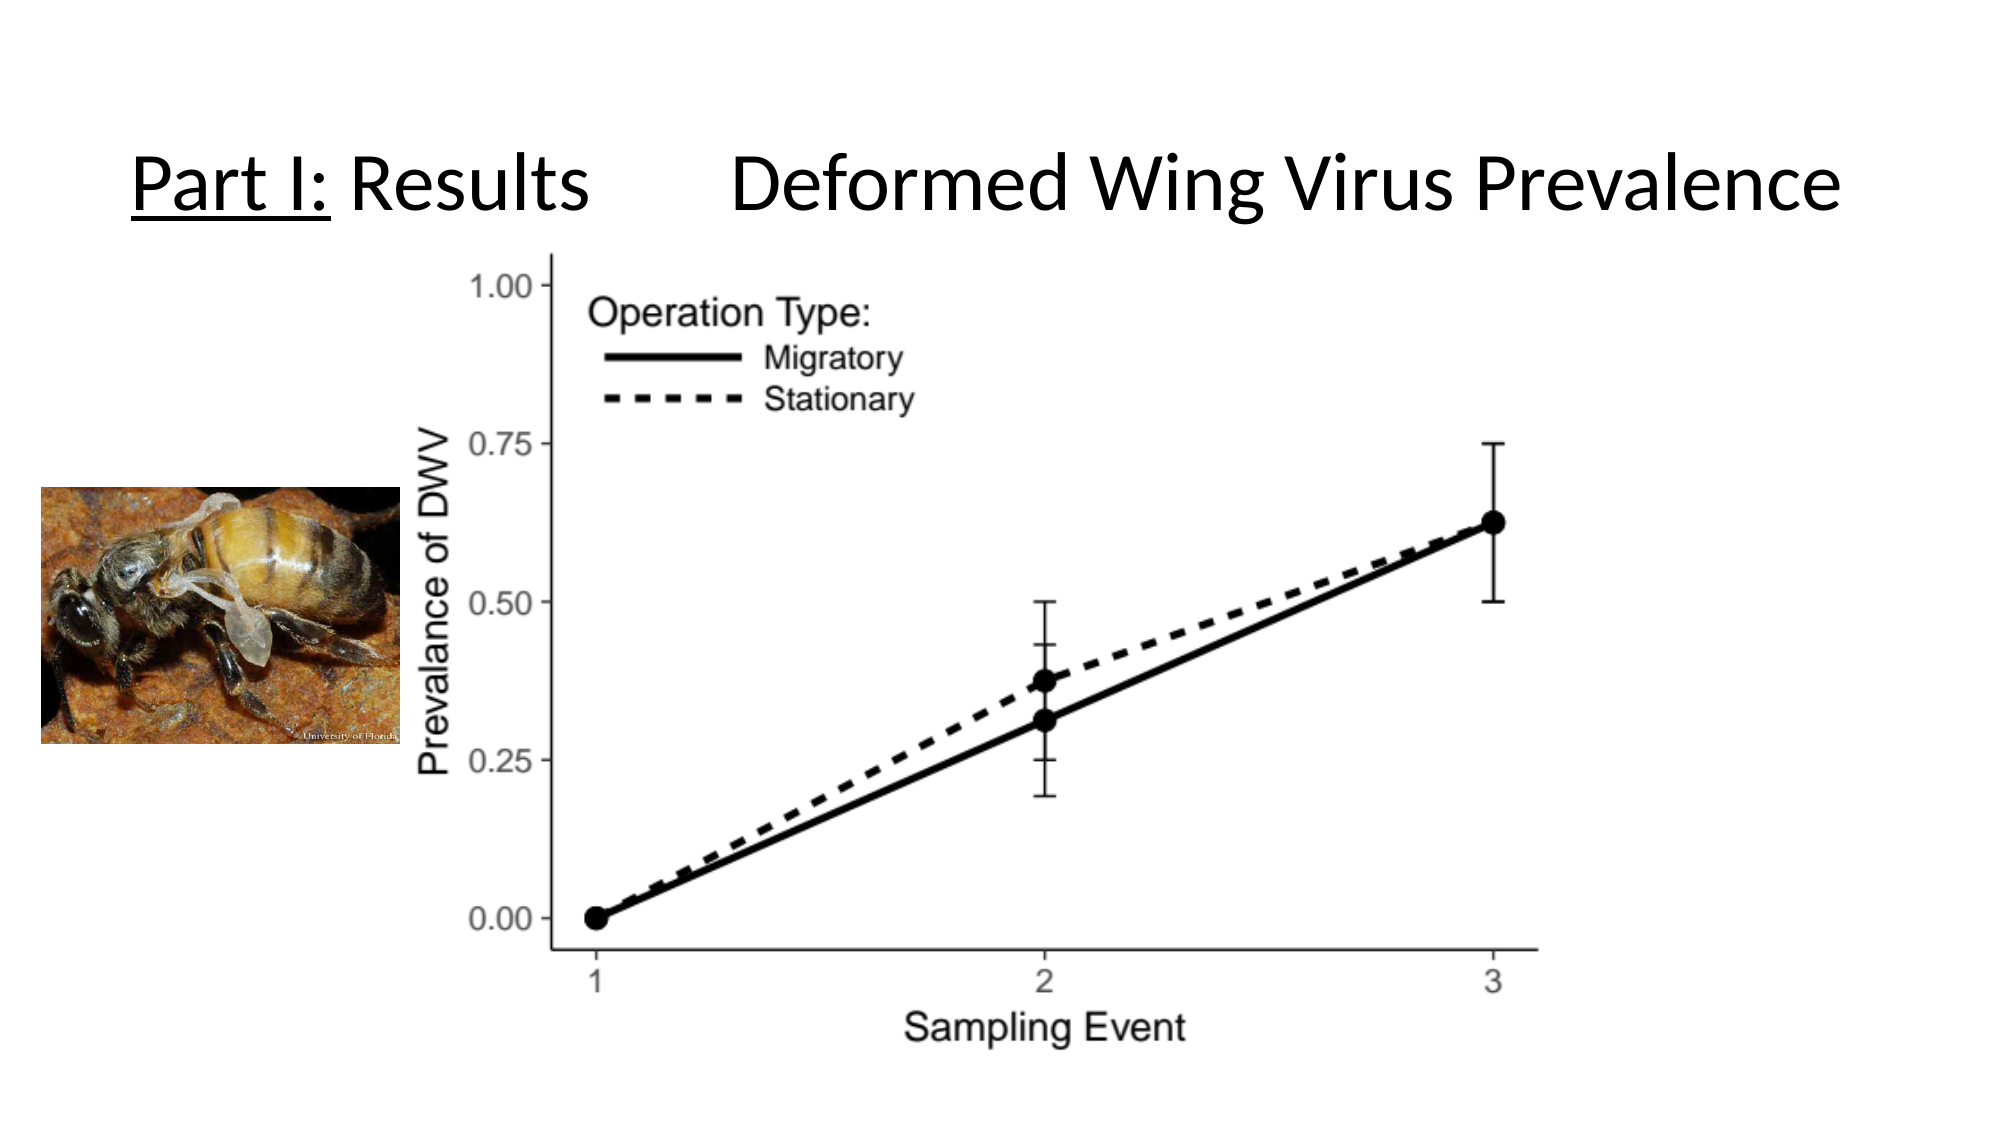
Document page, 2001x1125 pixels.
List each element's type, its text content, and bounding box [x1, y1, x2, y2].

text_box Part I: Results Deformed Wing Virus Prevalence [115, 119, 1964, 235]
picture [41, 235, 1553, 1065]
